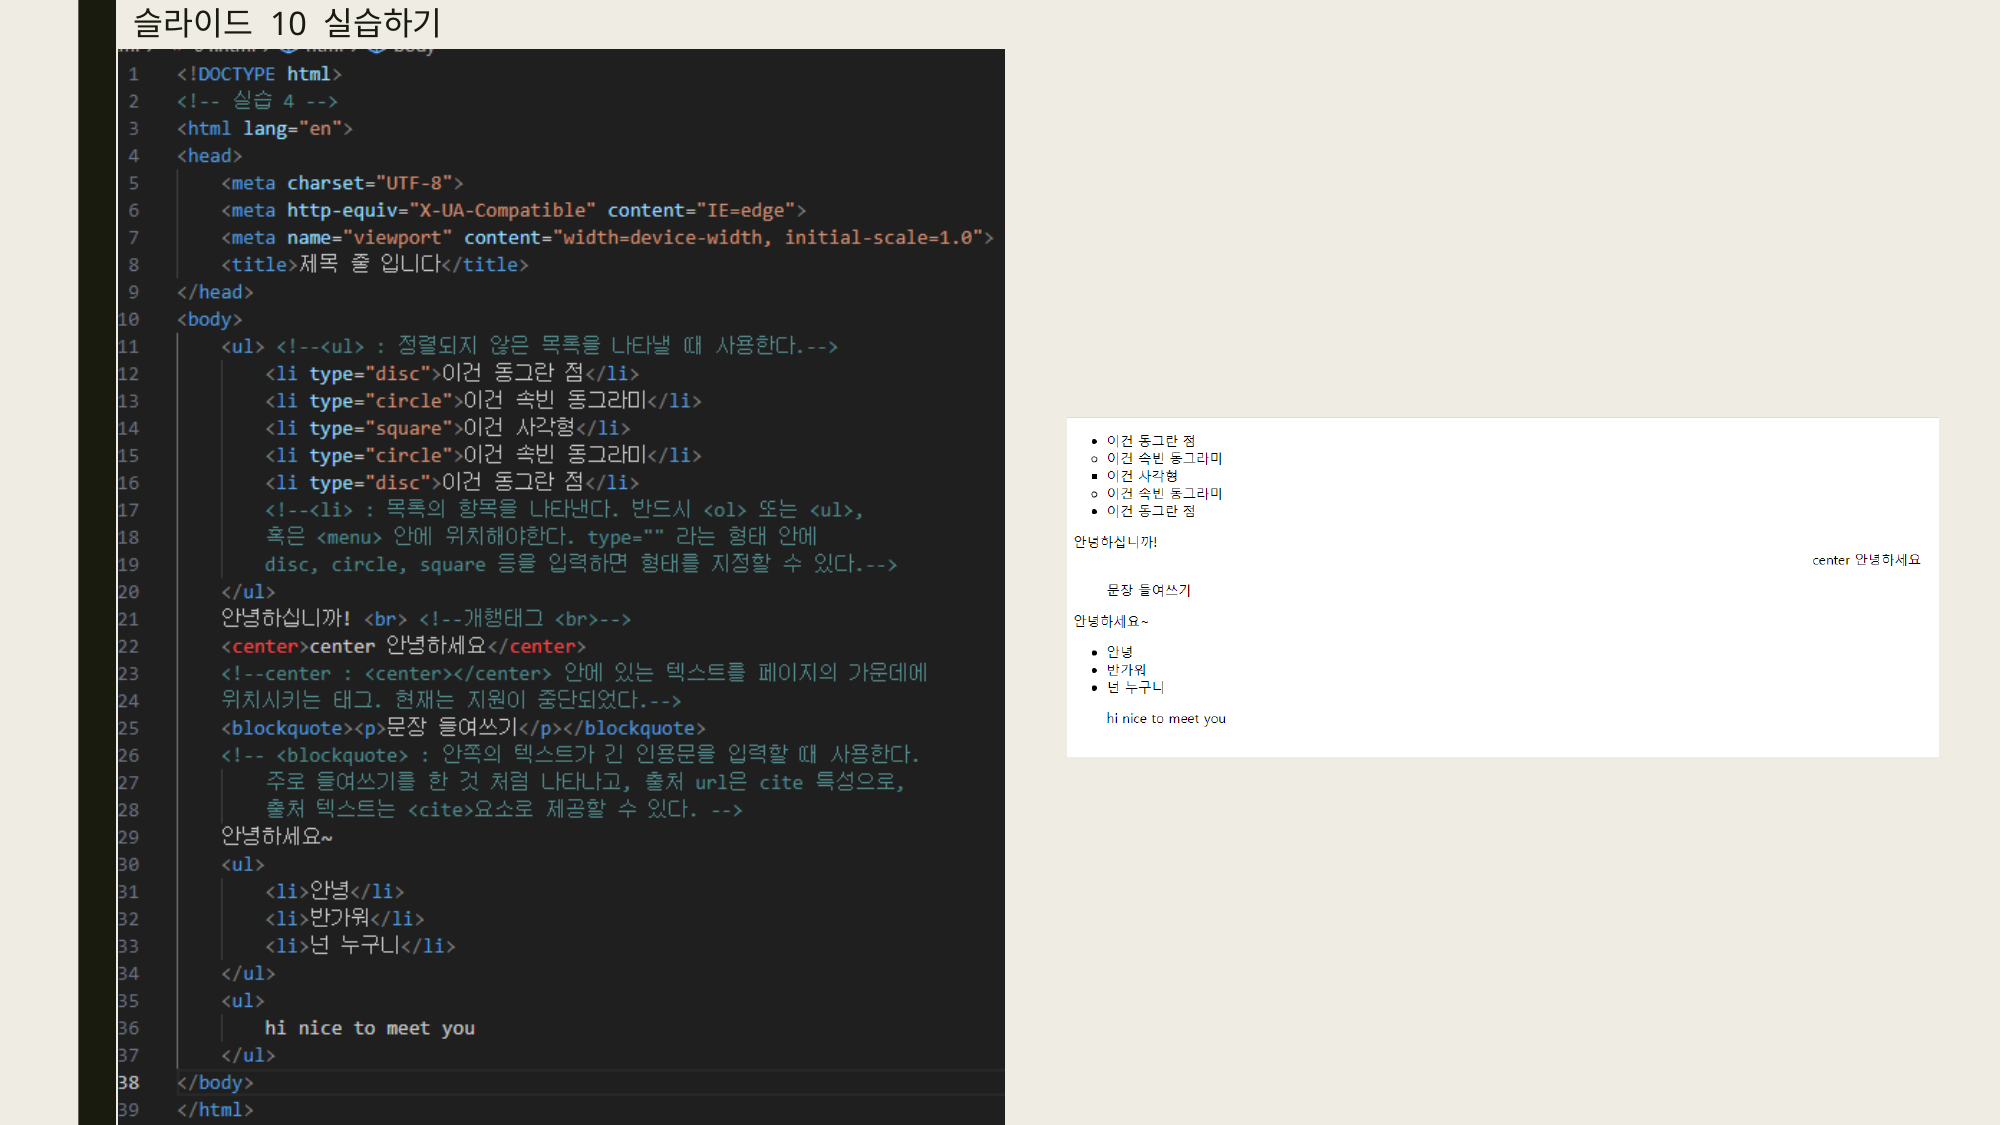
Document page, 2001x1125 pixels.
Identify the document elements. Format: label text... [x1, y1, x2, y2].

title 슬라이드 10 실습하기 [118, 0, 1694, 50]
picture [118, 49, 1005, 1125]
picture [1067, 417, 1939, 758]
